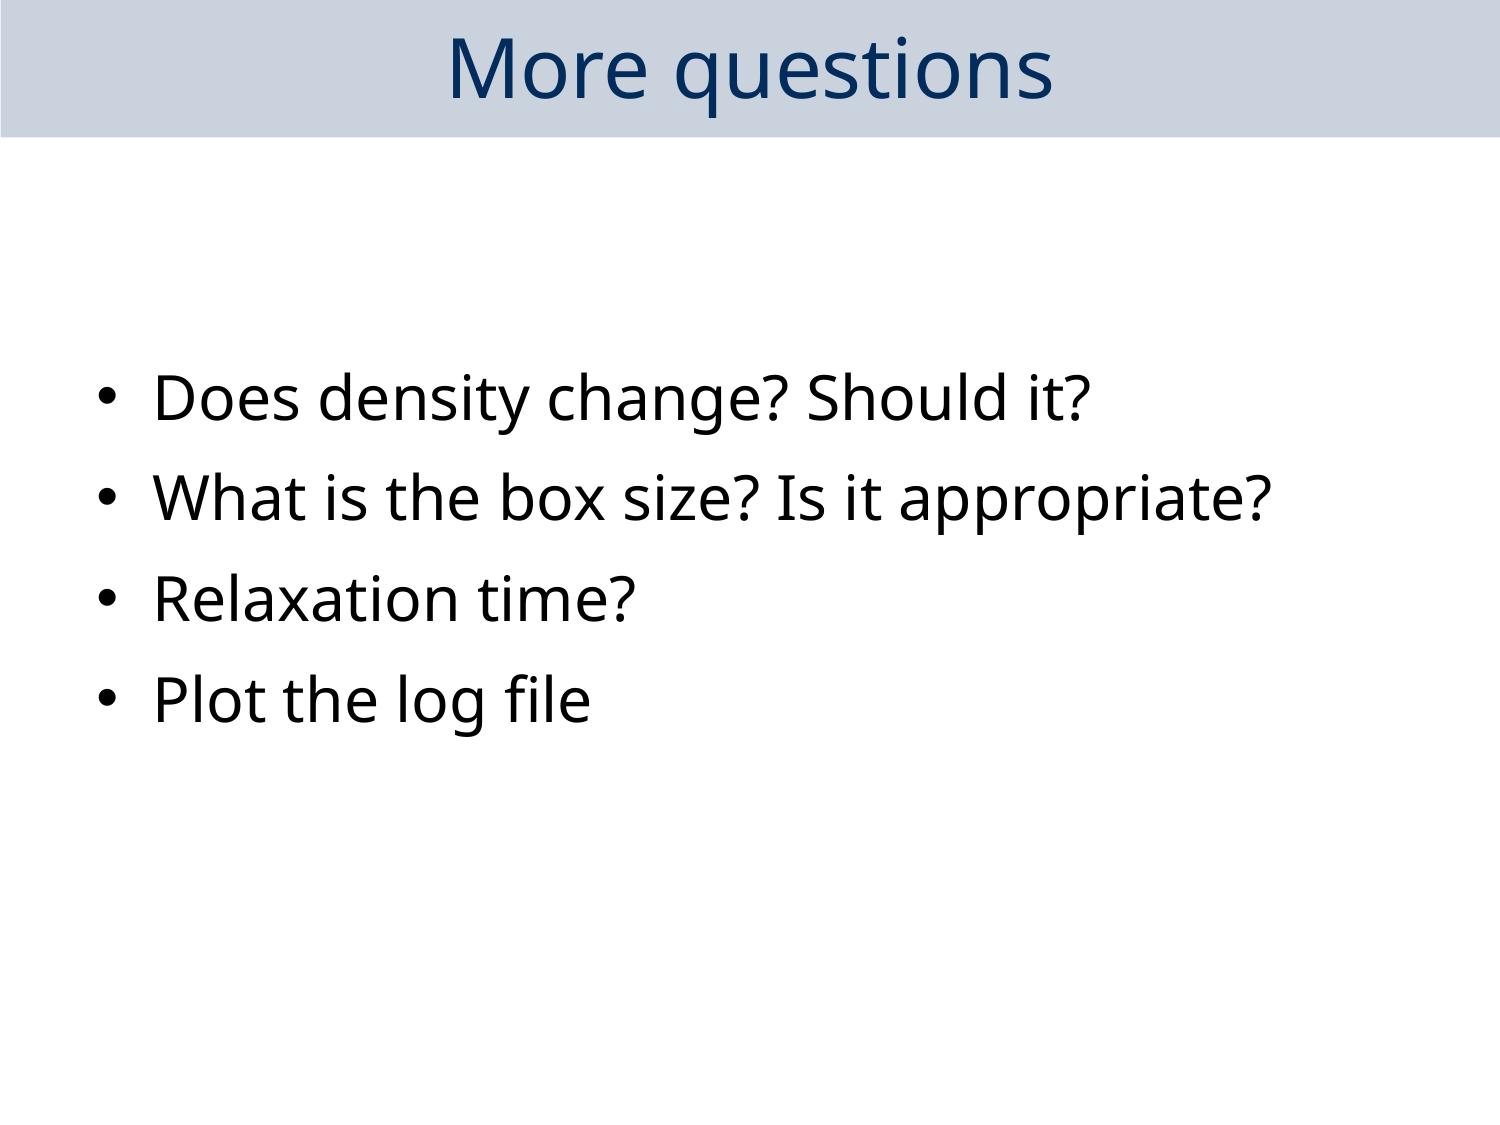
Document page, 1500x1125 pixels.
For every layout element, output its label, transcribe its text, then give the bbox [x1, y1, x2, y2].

list Does density change? Should it? What is the box size? Is it appropriate? Relaxation time? Plot the log file [81, 350, 1369, 775]
text_box More questions [0, 0, 1500, 138]
